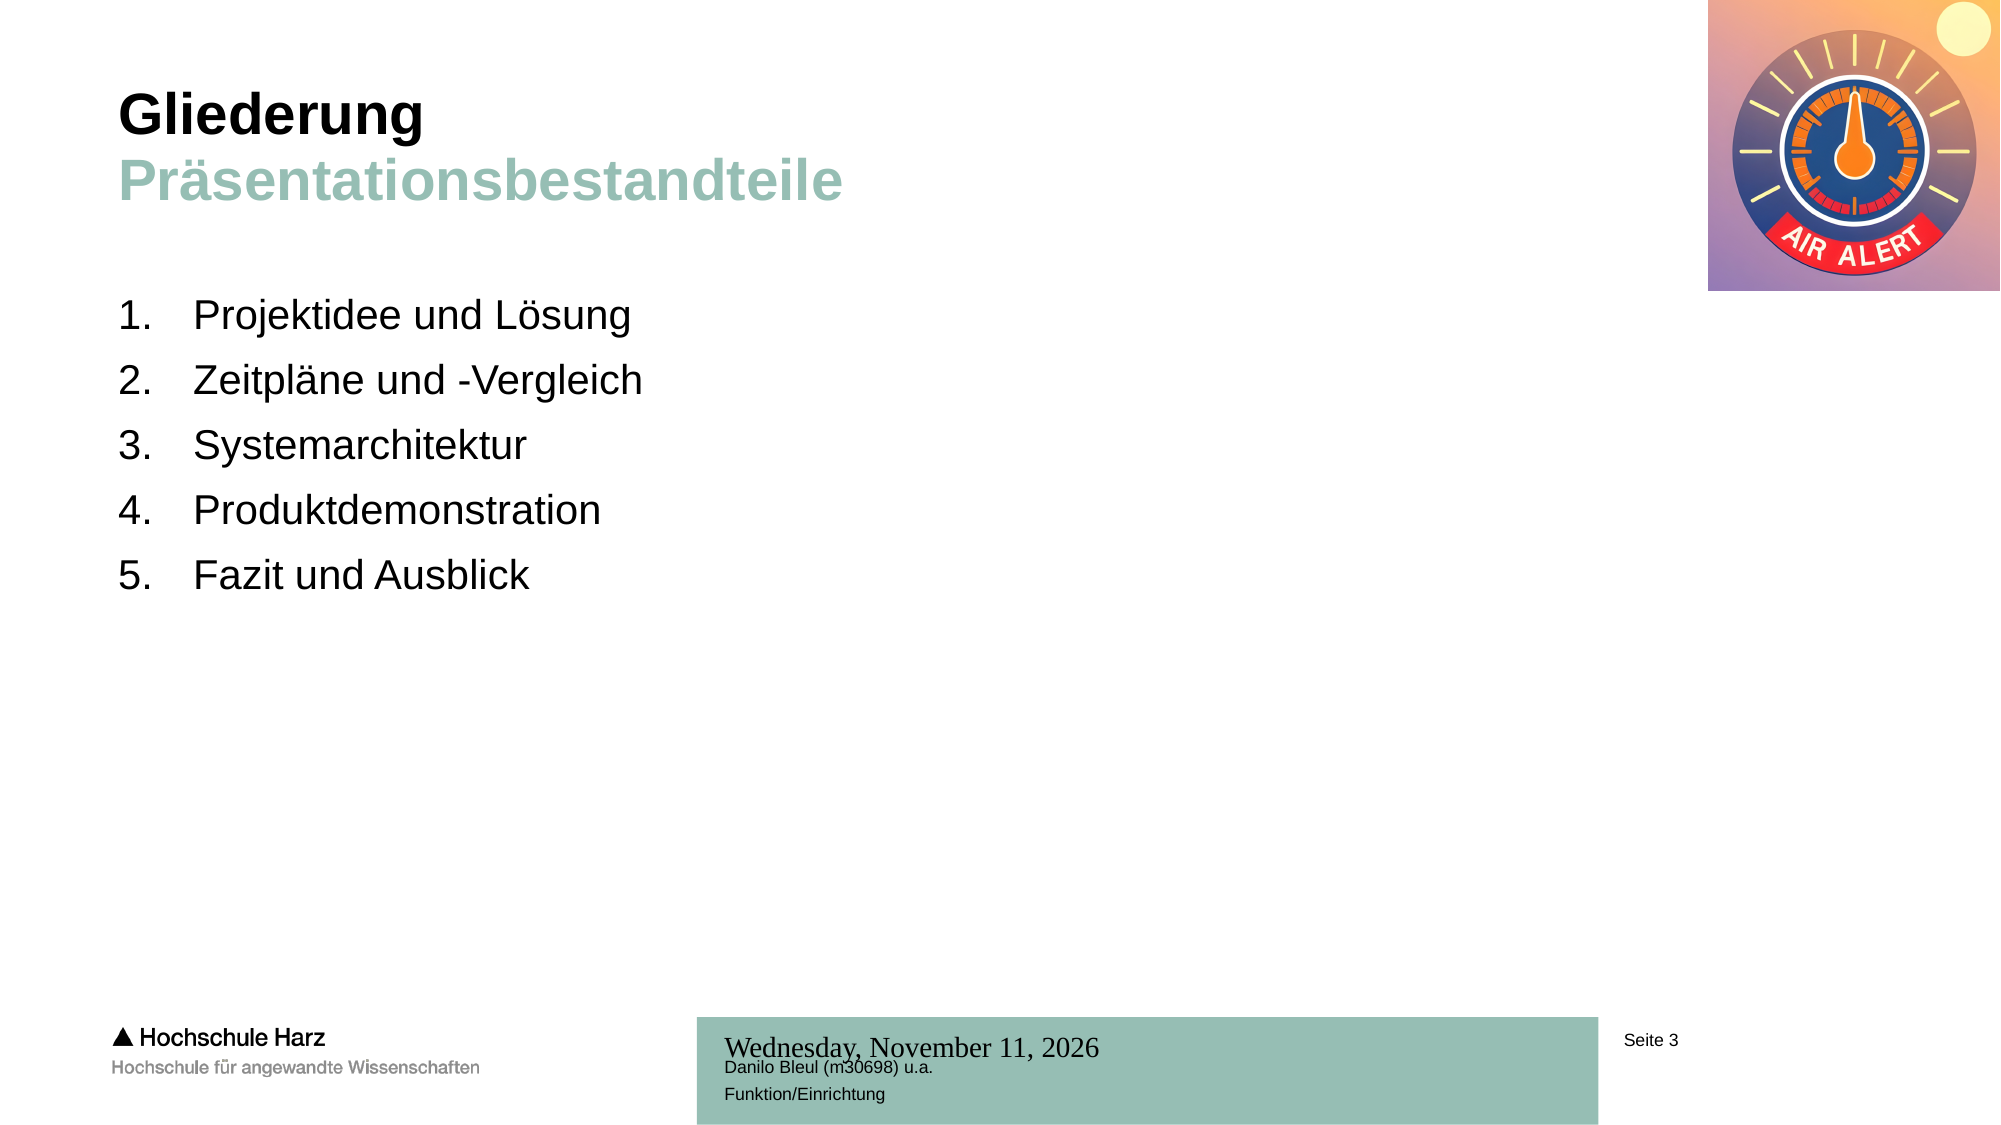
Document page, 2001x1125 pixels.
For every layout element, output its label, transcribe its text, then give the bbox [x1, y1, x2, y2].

title Gliederung Präsentationsbestandteile [118, 80, 1703, 238]
list Projektidee und Lösung Zeitpläne und -Vergleich Systemarchitektur Produktdemonstration Fazit und Ausblick [118, 273, 1874, 929]
footer Danilo Bleul (m30698) u.a. [724, 1055, 1575, 1079]
slide_number [724, 1028, 1575, 1053]
picture [1708, 0, 2000, 292]
